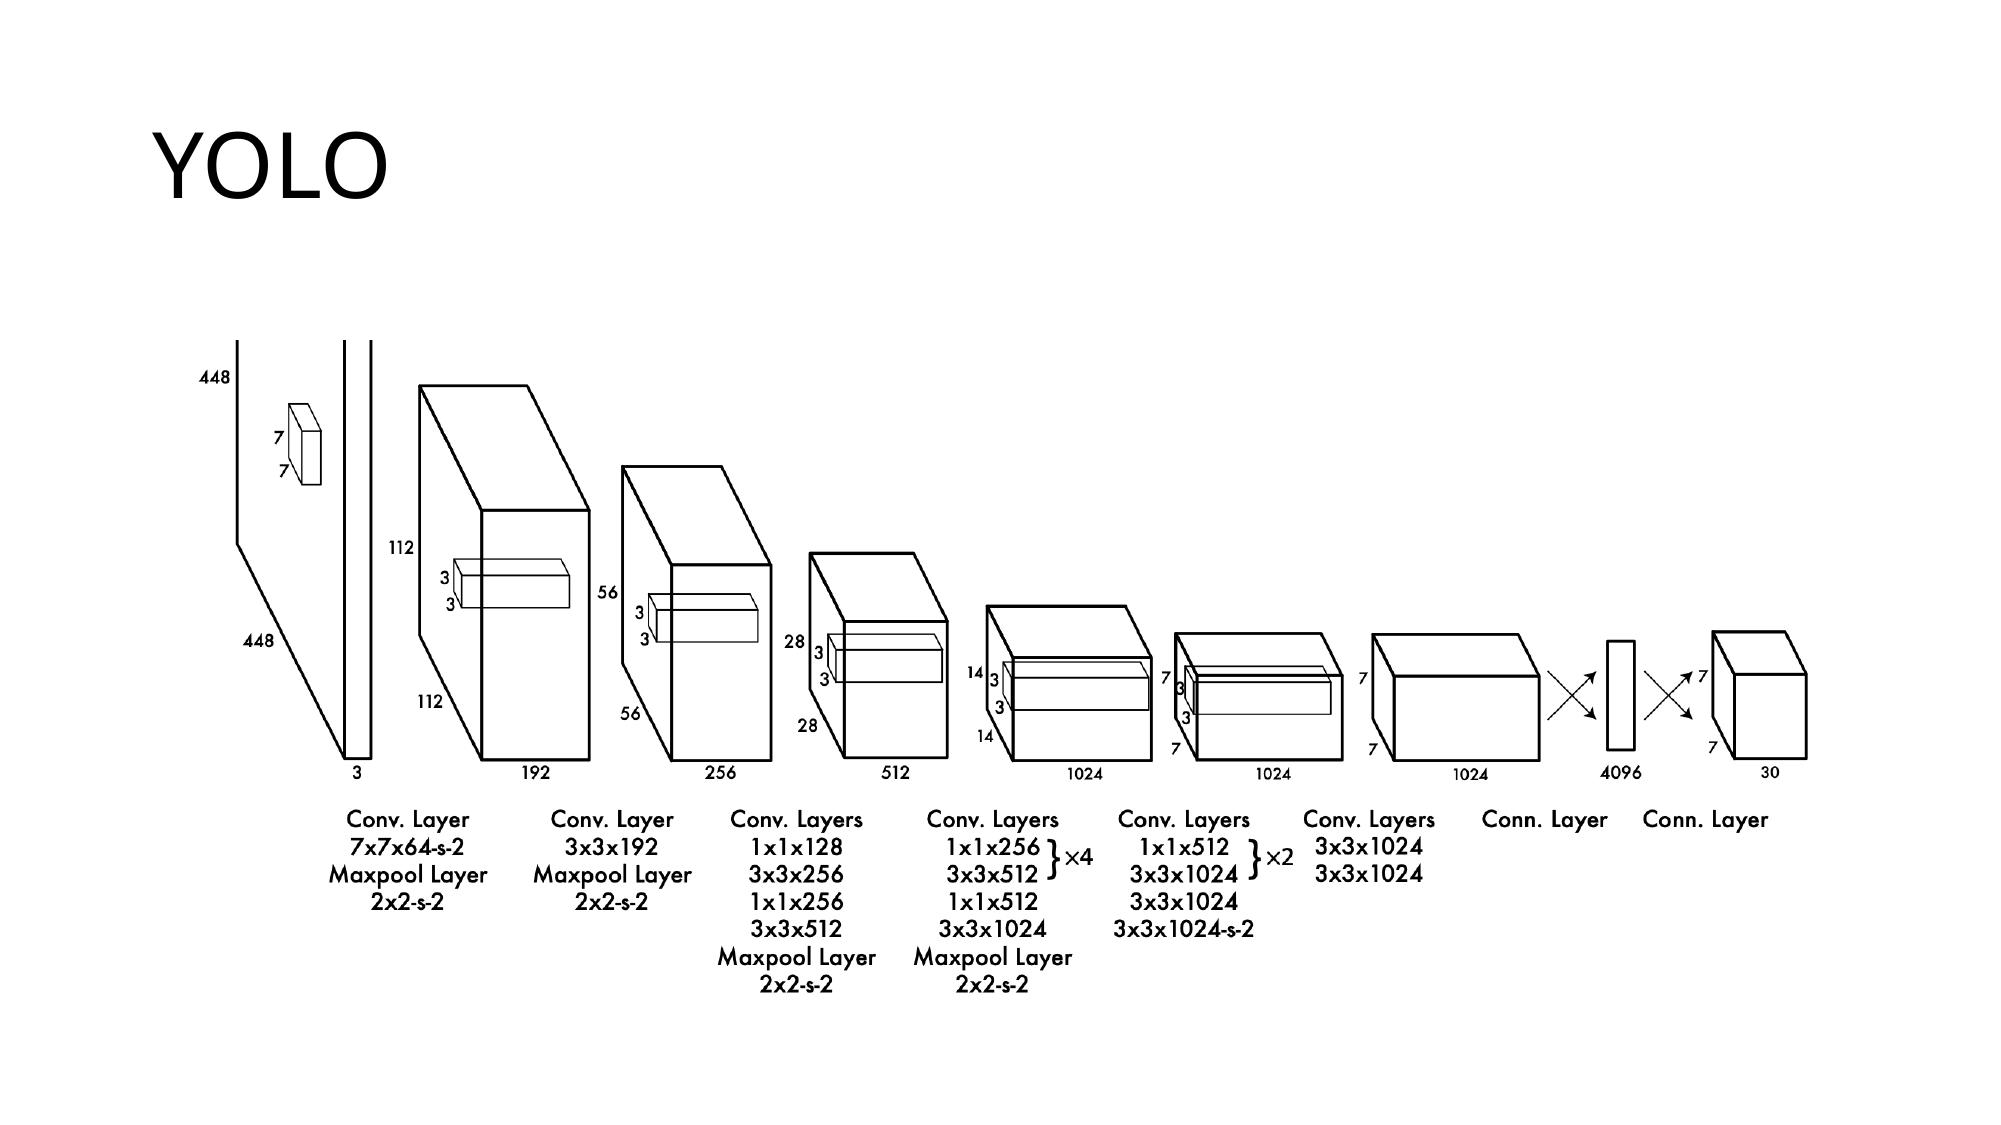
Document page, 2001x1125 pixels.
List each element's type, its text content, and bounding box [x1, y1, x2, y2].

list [183, 299, 1817, 1014]
title YOLO [137, 59, 1863, 278]
